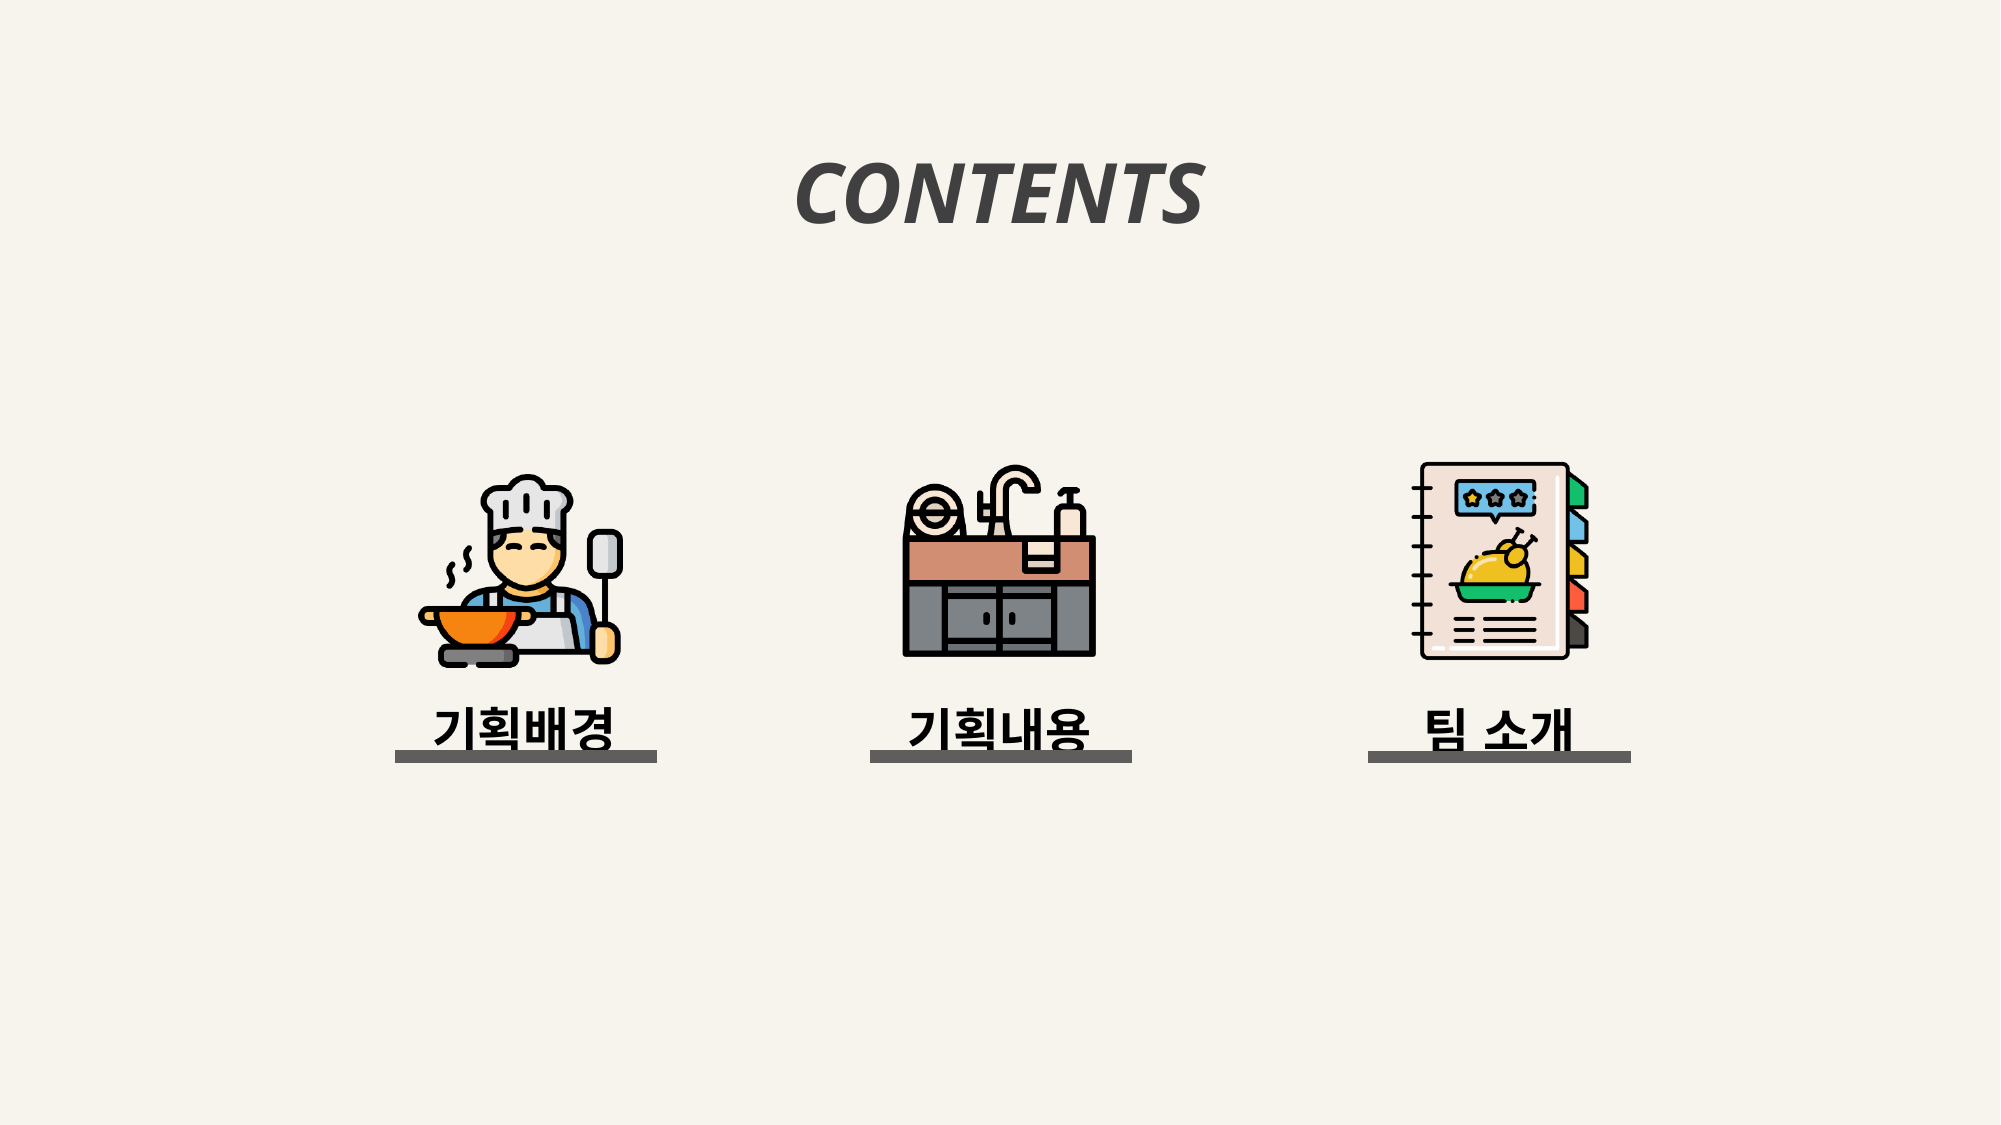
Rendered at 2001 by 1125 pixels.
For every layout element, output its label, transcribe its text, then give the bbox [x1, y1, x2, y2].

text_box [1315, 458, 1684, 758]
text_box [814, 458, 1184, 758]
text_box CONTENTS [499, 83, 1500, 248]
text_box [365, 468, 684, 757]
